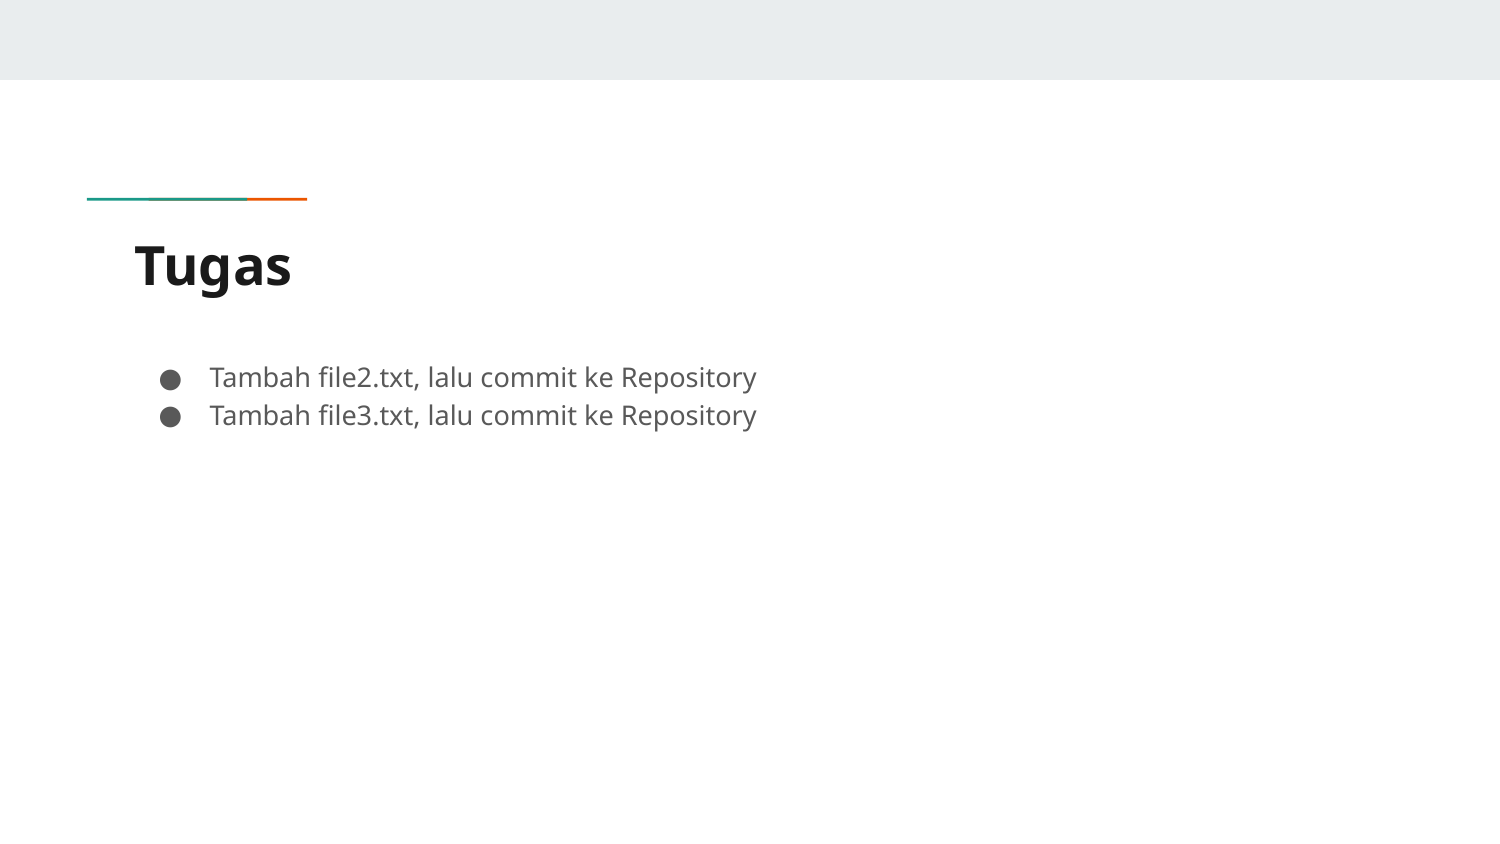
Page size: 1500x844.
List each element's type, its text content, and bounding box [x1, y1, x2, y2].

list Tambah file2.txt, lalu commit ke Repository Tambah file3.txt, lalu commit ke Repository [119, 341, 1381, 712]
title Tugas [119, 216, 1381, 305]
